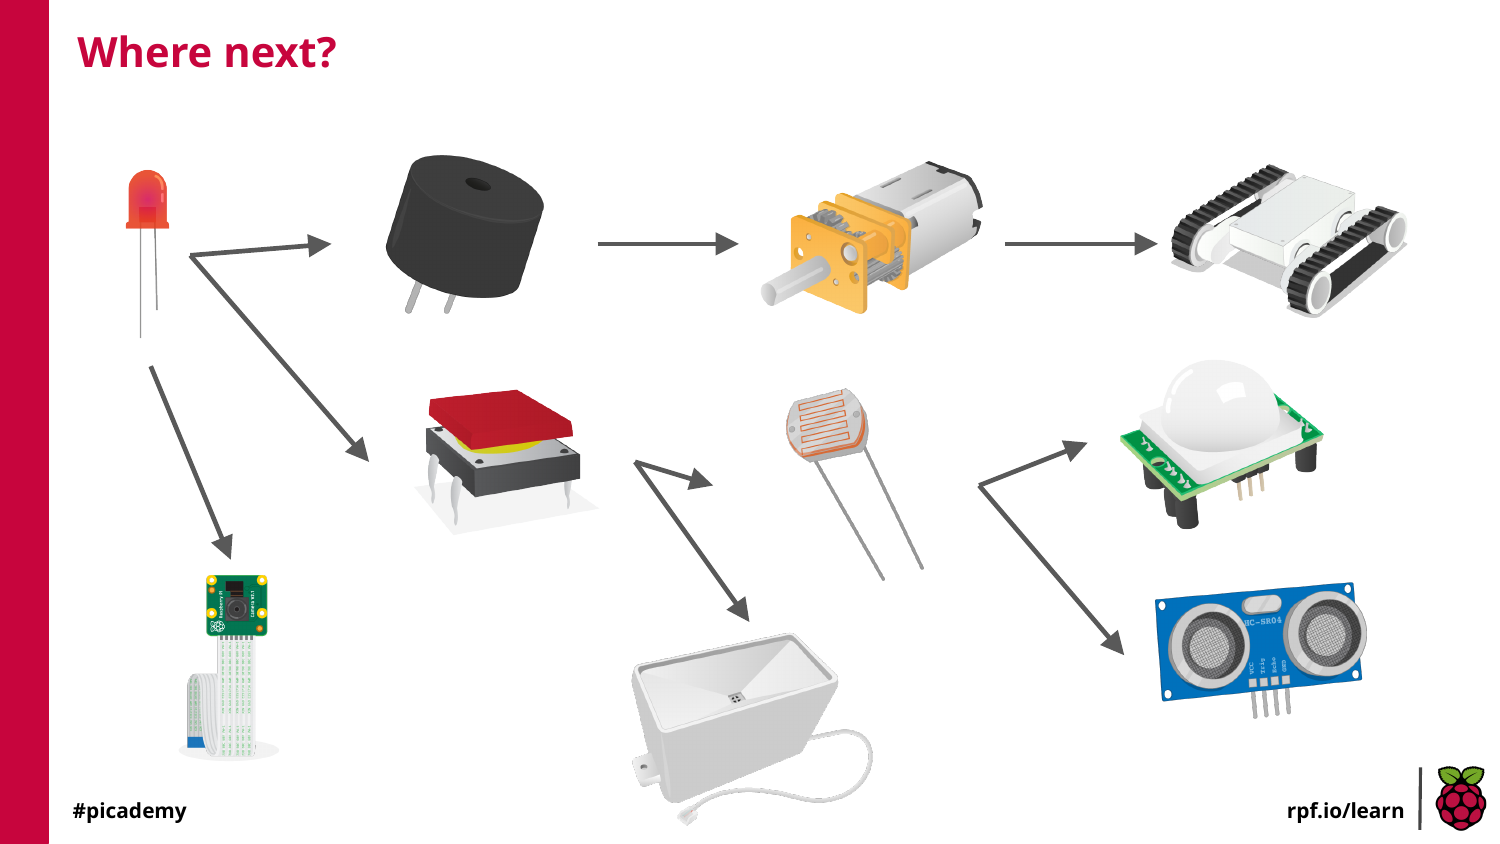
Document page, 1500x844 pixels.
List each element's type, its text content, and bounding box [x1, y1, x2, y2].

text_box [597, 132, 1006, 844]
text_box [97, 132, 596, 782]
picture [1435, 766, 1487, 831]
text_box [978, 132, 1425, 767]
title Where next? [62, 11, 1487, 90]
